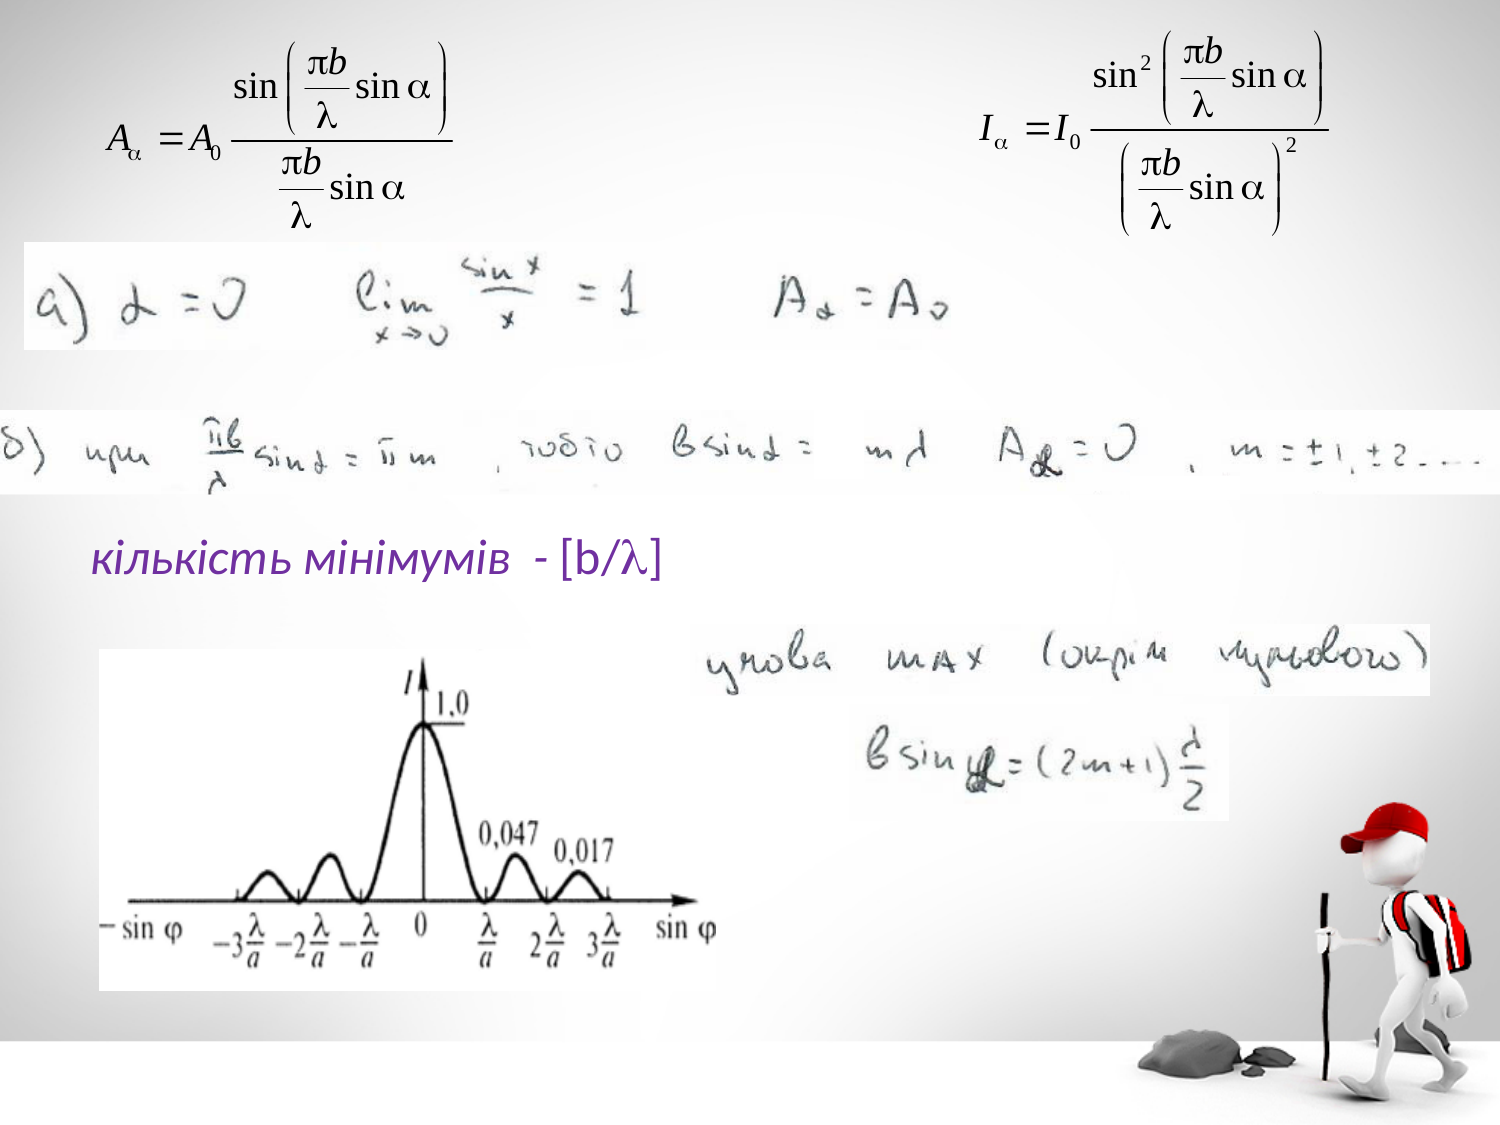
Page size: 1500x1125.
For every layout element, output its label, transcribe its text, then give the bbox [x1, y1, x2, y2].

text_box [973, 23, 1335, 244]
text_box кількість мінімумів - [b/] [75, 517, 691, 592]
picture [0, 0, 1500, 1125]
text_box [99, 34, 459, 236]
